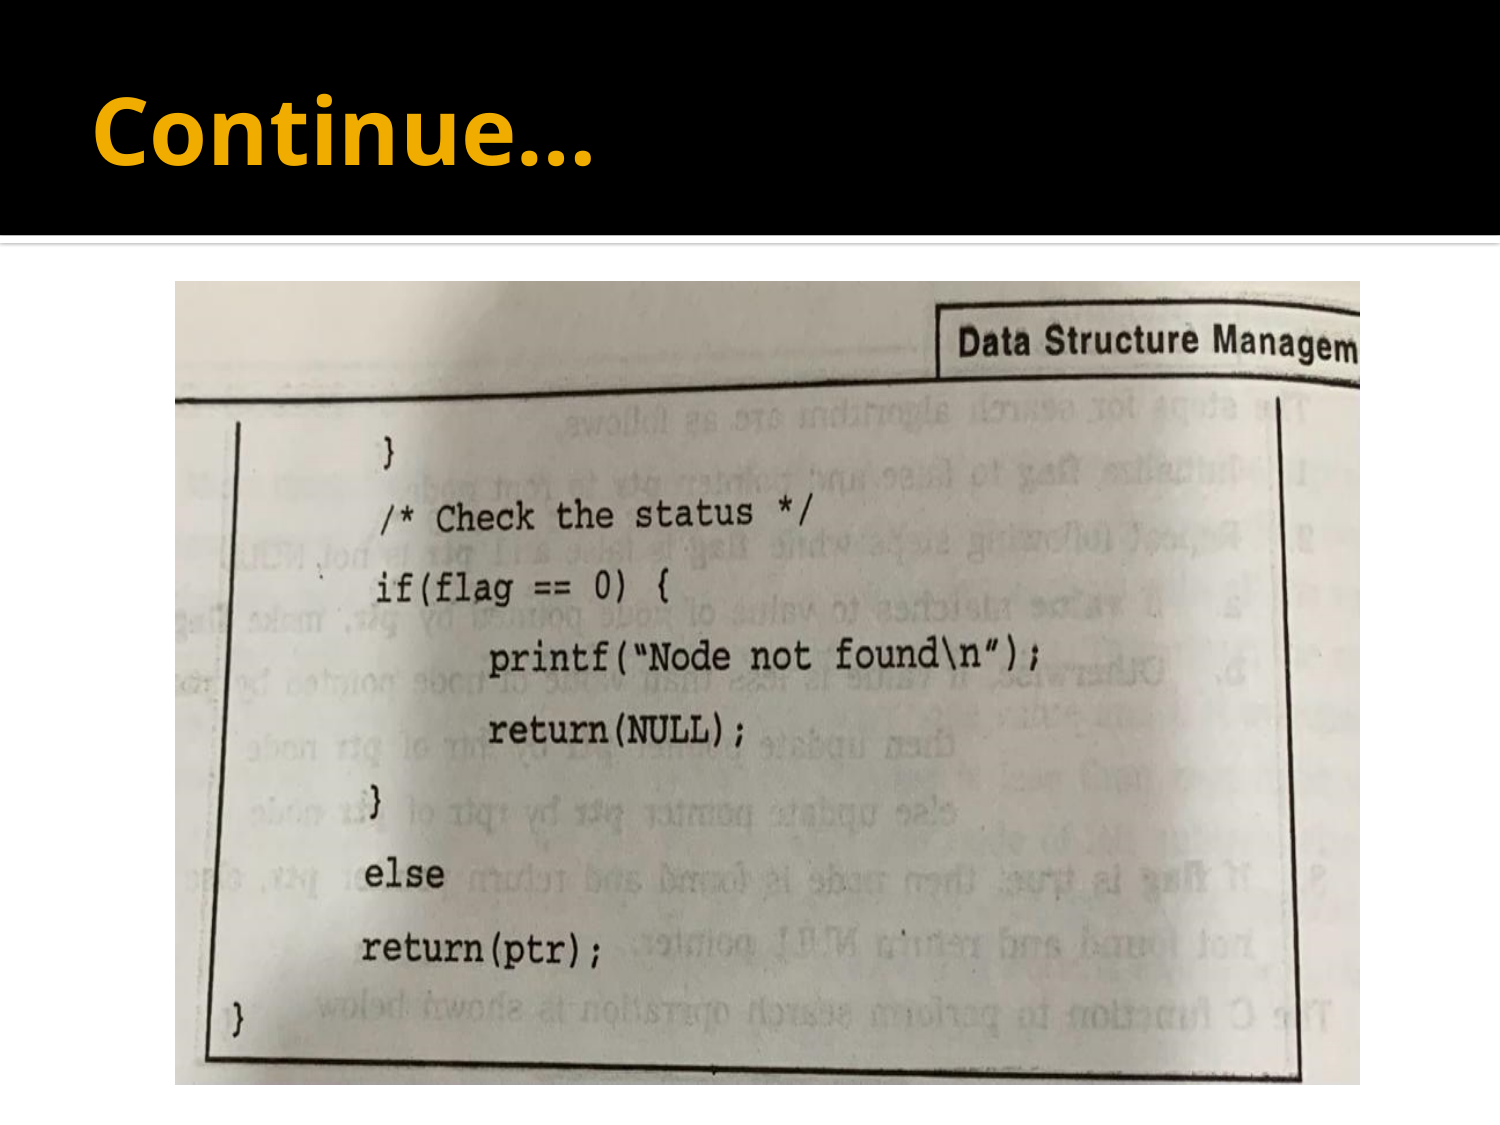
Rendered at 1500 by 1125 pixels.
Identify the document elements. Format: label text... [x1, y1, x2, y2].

title Continue… [75, 24, 1425, 231]
picture [175, 281, 1360, 1085]
